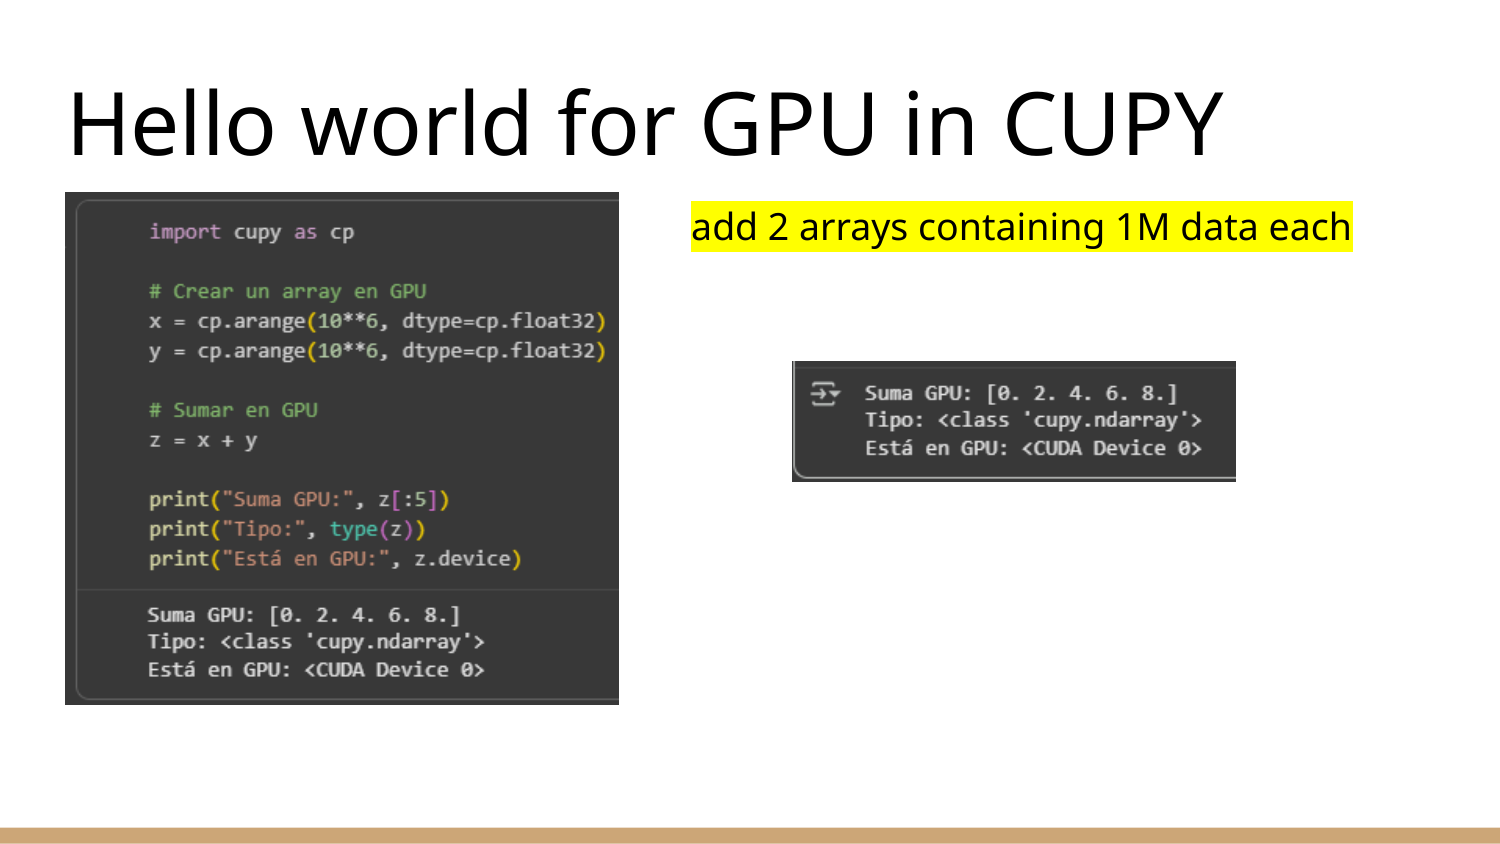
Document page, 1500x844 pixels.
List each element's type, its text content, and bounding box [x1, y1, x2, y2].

title Hello world for GPU in CUPY [51, 51, 1449, 189]
text_box add 2 arrays containing 1M data each [676, 188, 1449, 262]
picture [65, 192, 619, 706]
picture [791, 361, 1237, 483]
